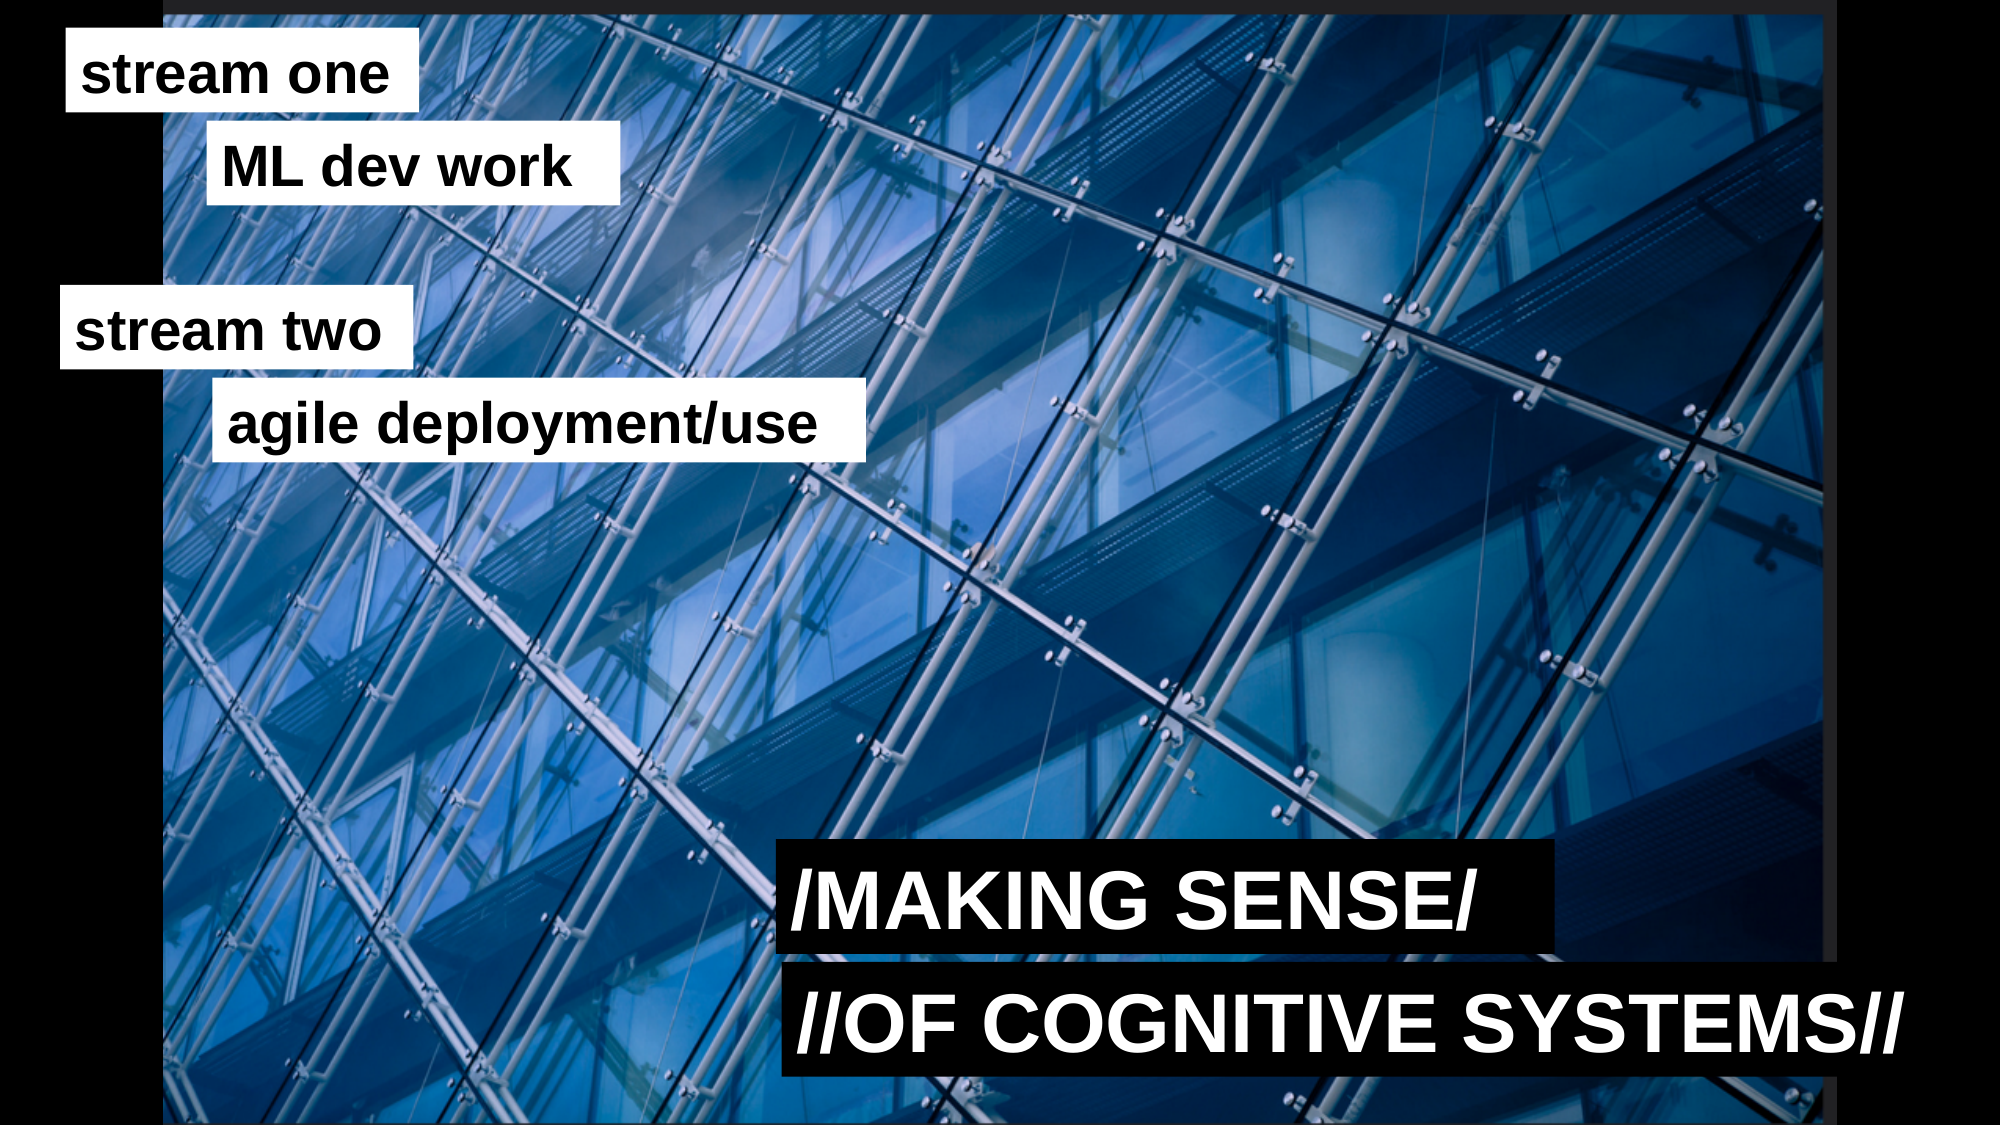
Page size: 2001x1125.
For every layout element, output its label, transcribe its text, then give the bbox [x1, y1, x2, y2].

text_box stream one [65, 27, 163, 113]
text_box stream two [60, 284, 163, 370]
picture [163, 1011, 168, 1023]
text_box //OF COGNITIVE SYSTEMS// [1837, 961, 1922, 1077]
picture [163, 0, 1837, 1125]
